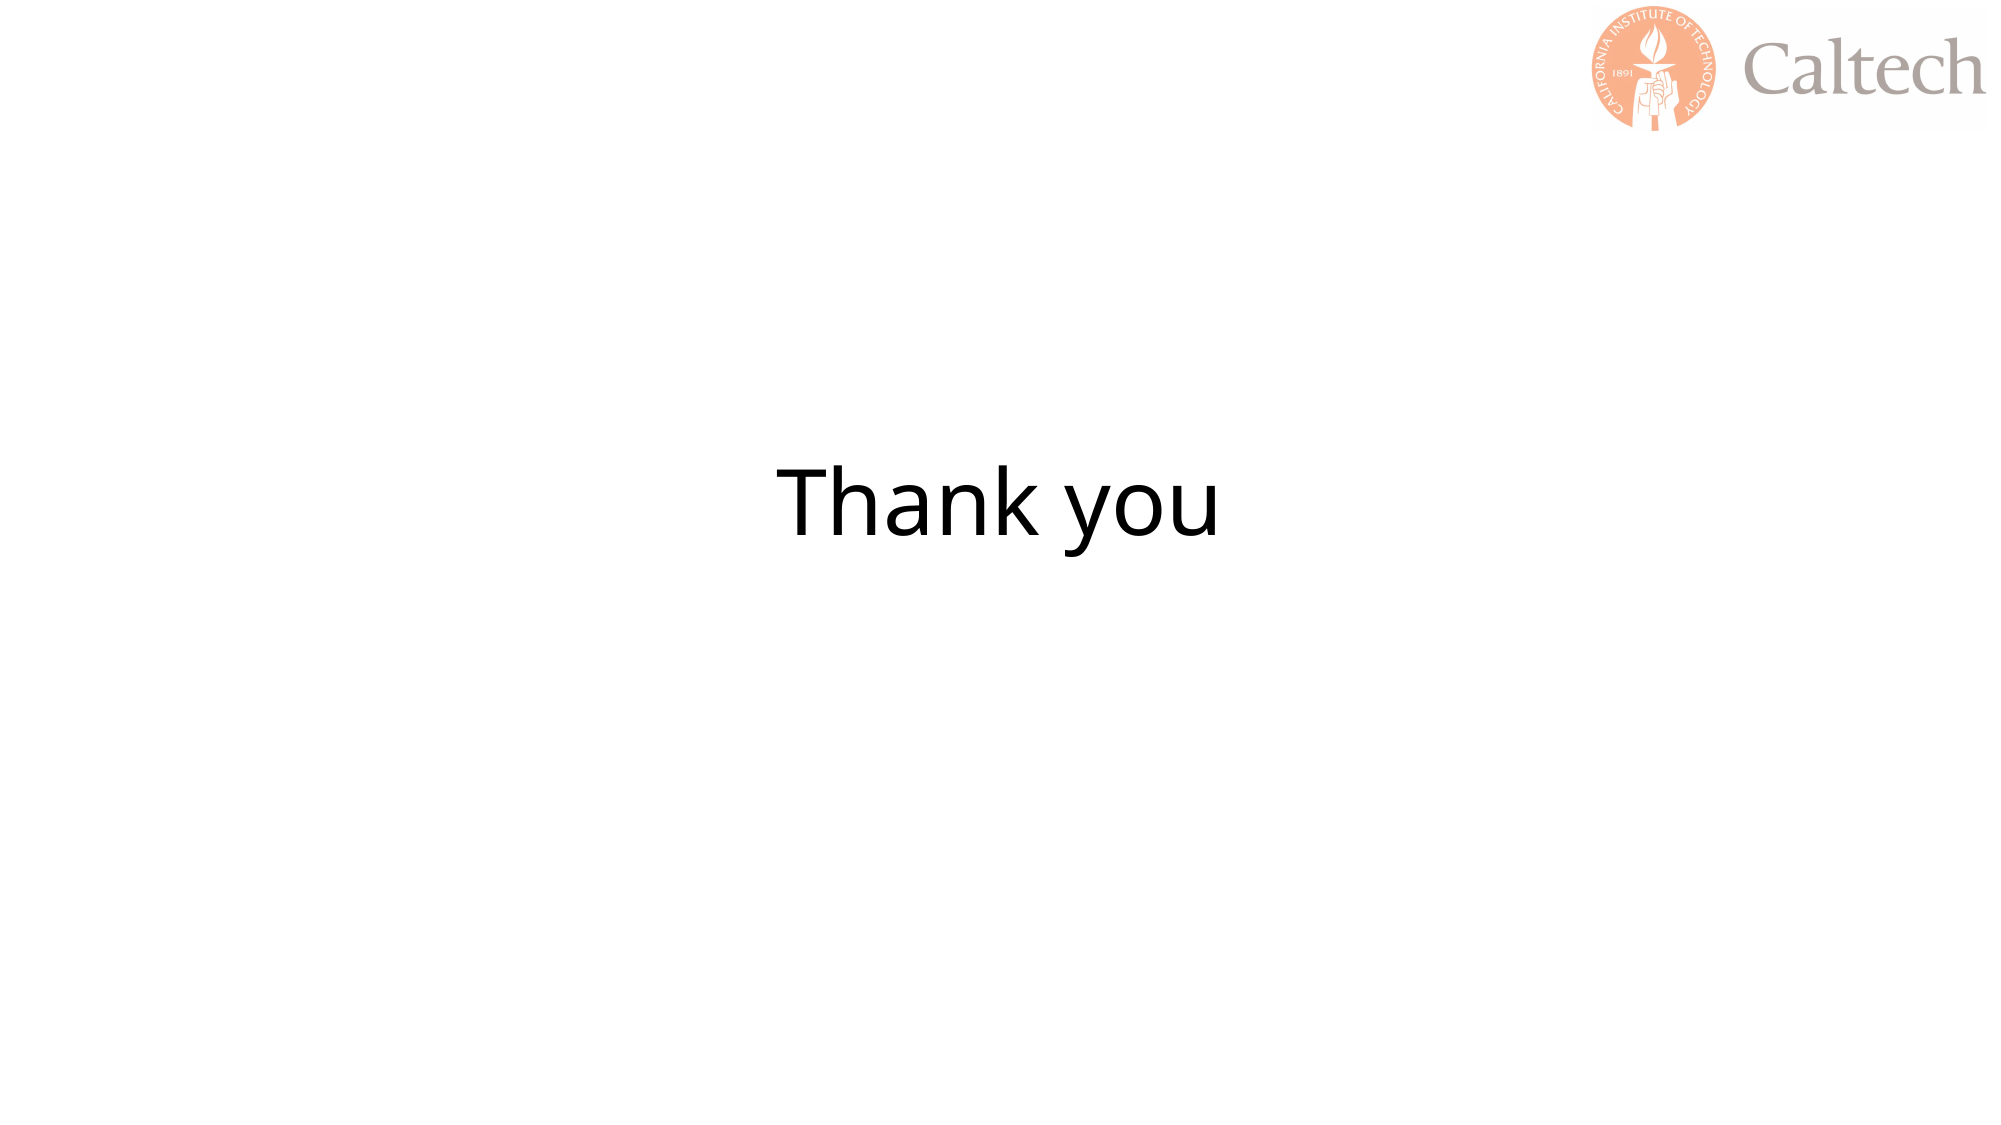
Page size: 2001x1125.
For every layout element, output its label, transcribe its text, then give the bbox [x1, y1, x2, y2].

title Thank you [137, 396, 1863, 615]
picture [1591, 6, 1987, 131]
